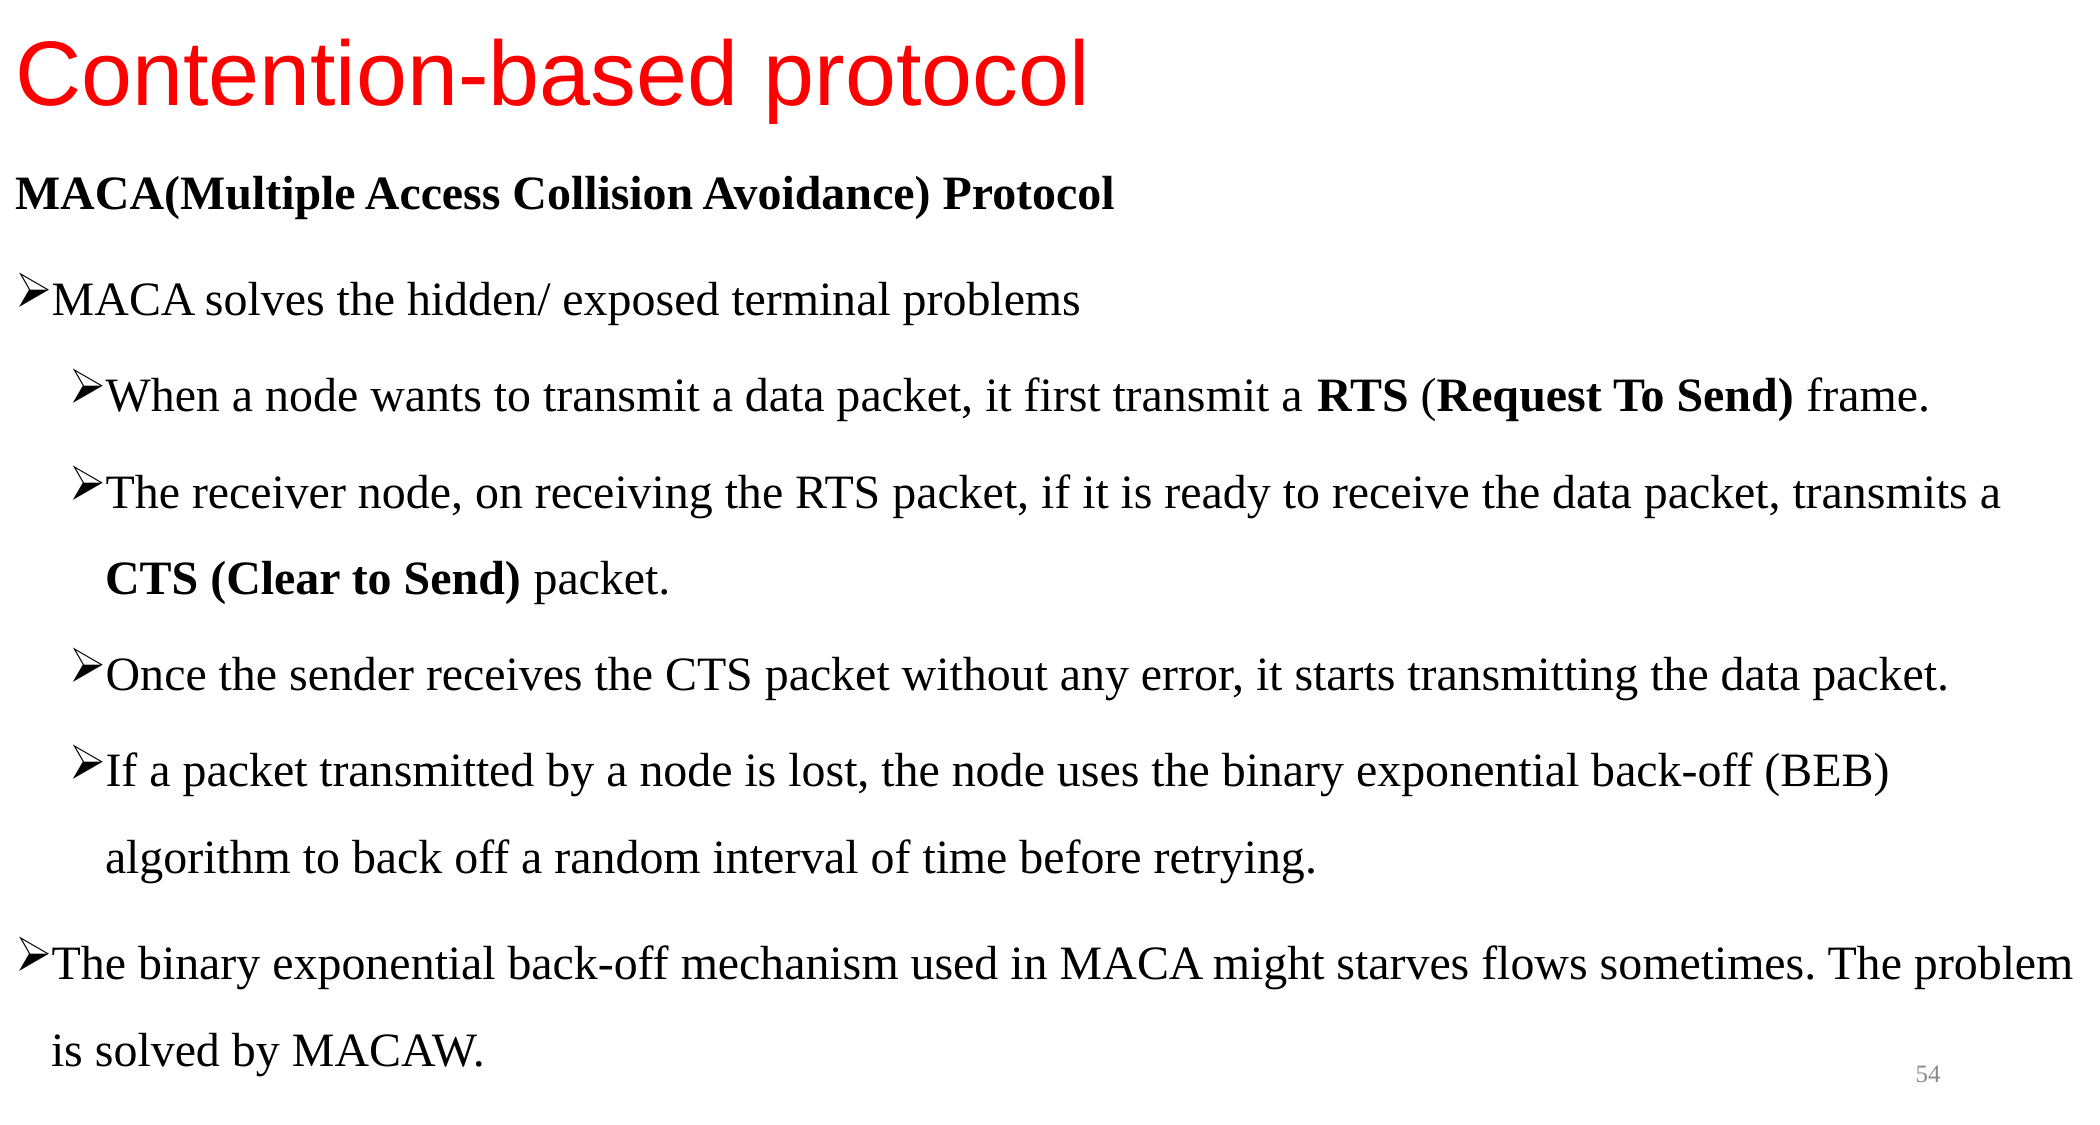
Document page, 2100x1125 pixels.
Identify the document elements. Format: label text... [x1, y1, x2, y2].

slide_number 54 [1483, 1042, 1956, 1103]
list MACA(Multiple Access Collision Avoidance) Protocol MACA solves the hidden/ exposed terminal problems When a node wants to transmit a data packet, it first transmit a RTS (Request To Send) frame. The receiver node, on receiving the RTS packet, if it is ready to receive the data packet, transmits a CTS (Clear to Send) packet. Once the sender receives the CTS packet without any error, it starts transmitting the data packet. If a packet transmitted by a node is lost, the node uses the binary exponential back-off (BEB) algorithm to back off a random interval of time before retrying. The binary exponential back-off mechanism used in MACA might starves flows sometimes. The problem is solved by MACAW. [0, 125, 2100, 1088]
title Contention-based protocol [0, 12, 2100, 125]
